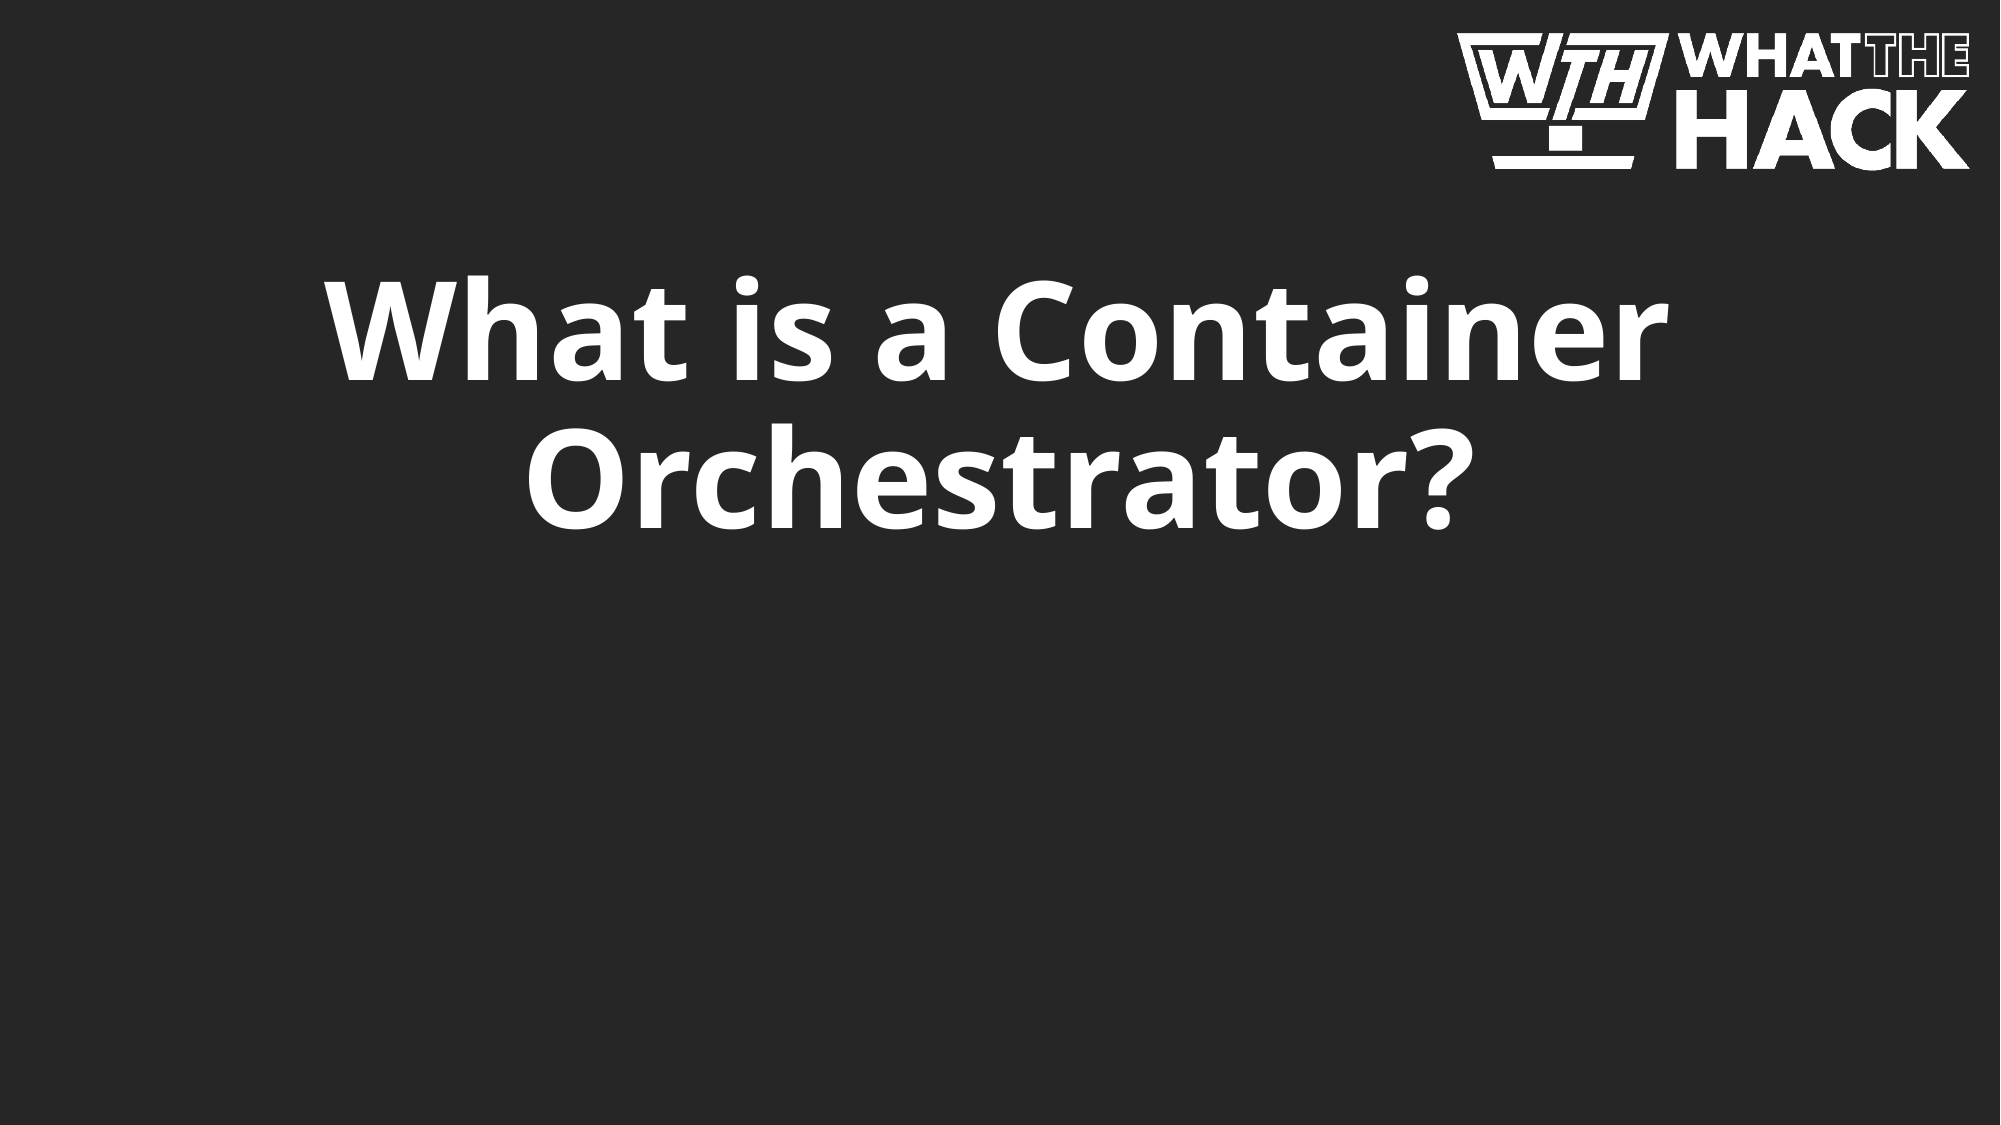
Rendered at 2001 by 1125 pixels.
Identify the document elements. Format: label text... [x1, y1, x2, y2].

picture [1372, 0, 2001, 263]
title What is a Container Orchestrator? [136, 216, 1862, 567]
